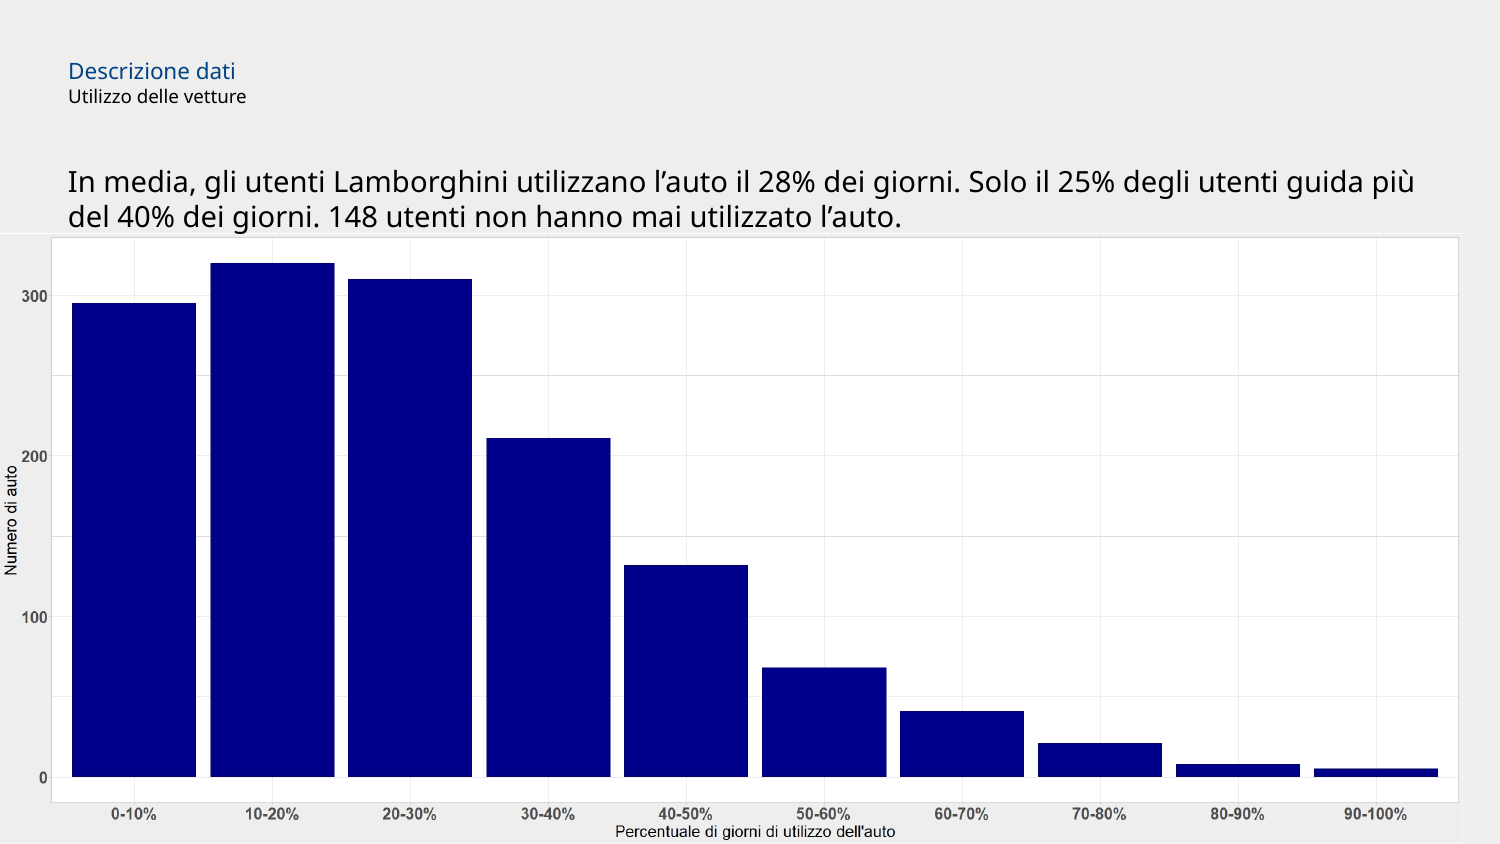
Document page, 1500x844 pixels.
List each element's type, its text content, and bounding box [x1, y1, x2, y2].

title Descrizione dati Utilizzo delle vetture [53, 49, 571, 115]
list In media, gli utenti Lamborghini utilizzano l’auto il 28% dei giorni. Solo il 25% degli utenti guida più del 40% dei giorni. 148 utenti non hanno mai utilizzato l’auto. [53, 155, 1463, 232]
picture [0, 233, 1463, 844]
